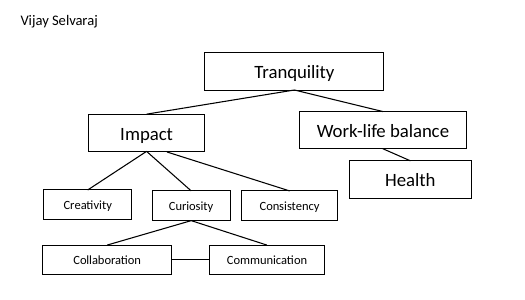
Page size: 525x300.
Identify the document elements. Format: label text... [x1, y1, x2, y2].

text_box Tranquility [204, 52, 384, 91]
text_box Health [349, 160, 472, 199]
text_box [294, 90, 383, 112]
text_box Collaboration [42, 245, 172, 275]
text_box Creativity [43, 189, 132, 220]
text_box Impact [88, 114, 205, 151]
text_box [107, 221, 192, 245]
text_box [192, 221, 267, 245]
text_box Curiosity [152, 191, 231, 221]
title Vijay Selvaraj [5, 5, 518, 37]
text_box Work-life balance [299, 111, 467, 149]
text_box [146, 151, 192, 191]
text_box Communication [209, 245, 325, 275]
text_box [87, 151, 146, 190]
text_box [146, 90, 295, 115]
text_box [192, 151, 290, 191]
text_box Consistency [241, 190, 338, 221]
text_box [382, 149, 411, 161]
